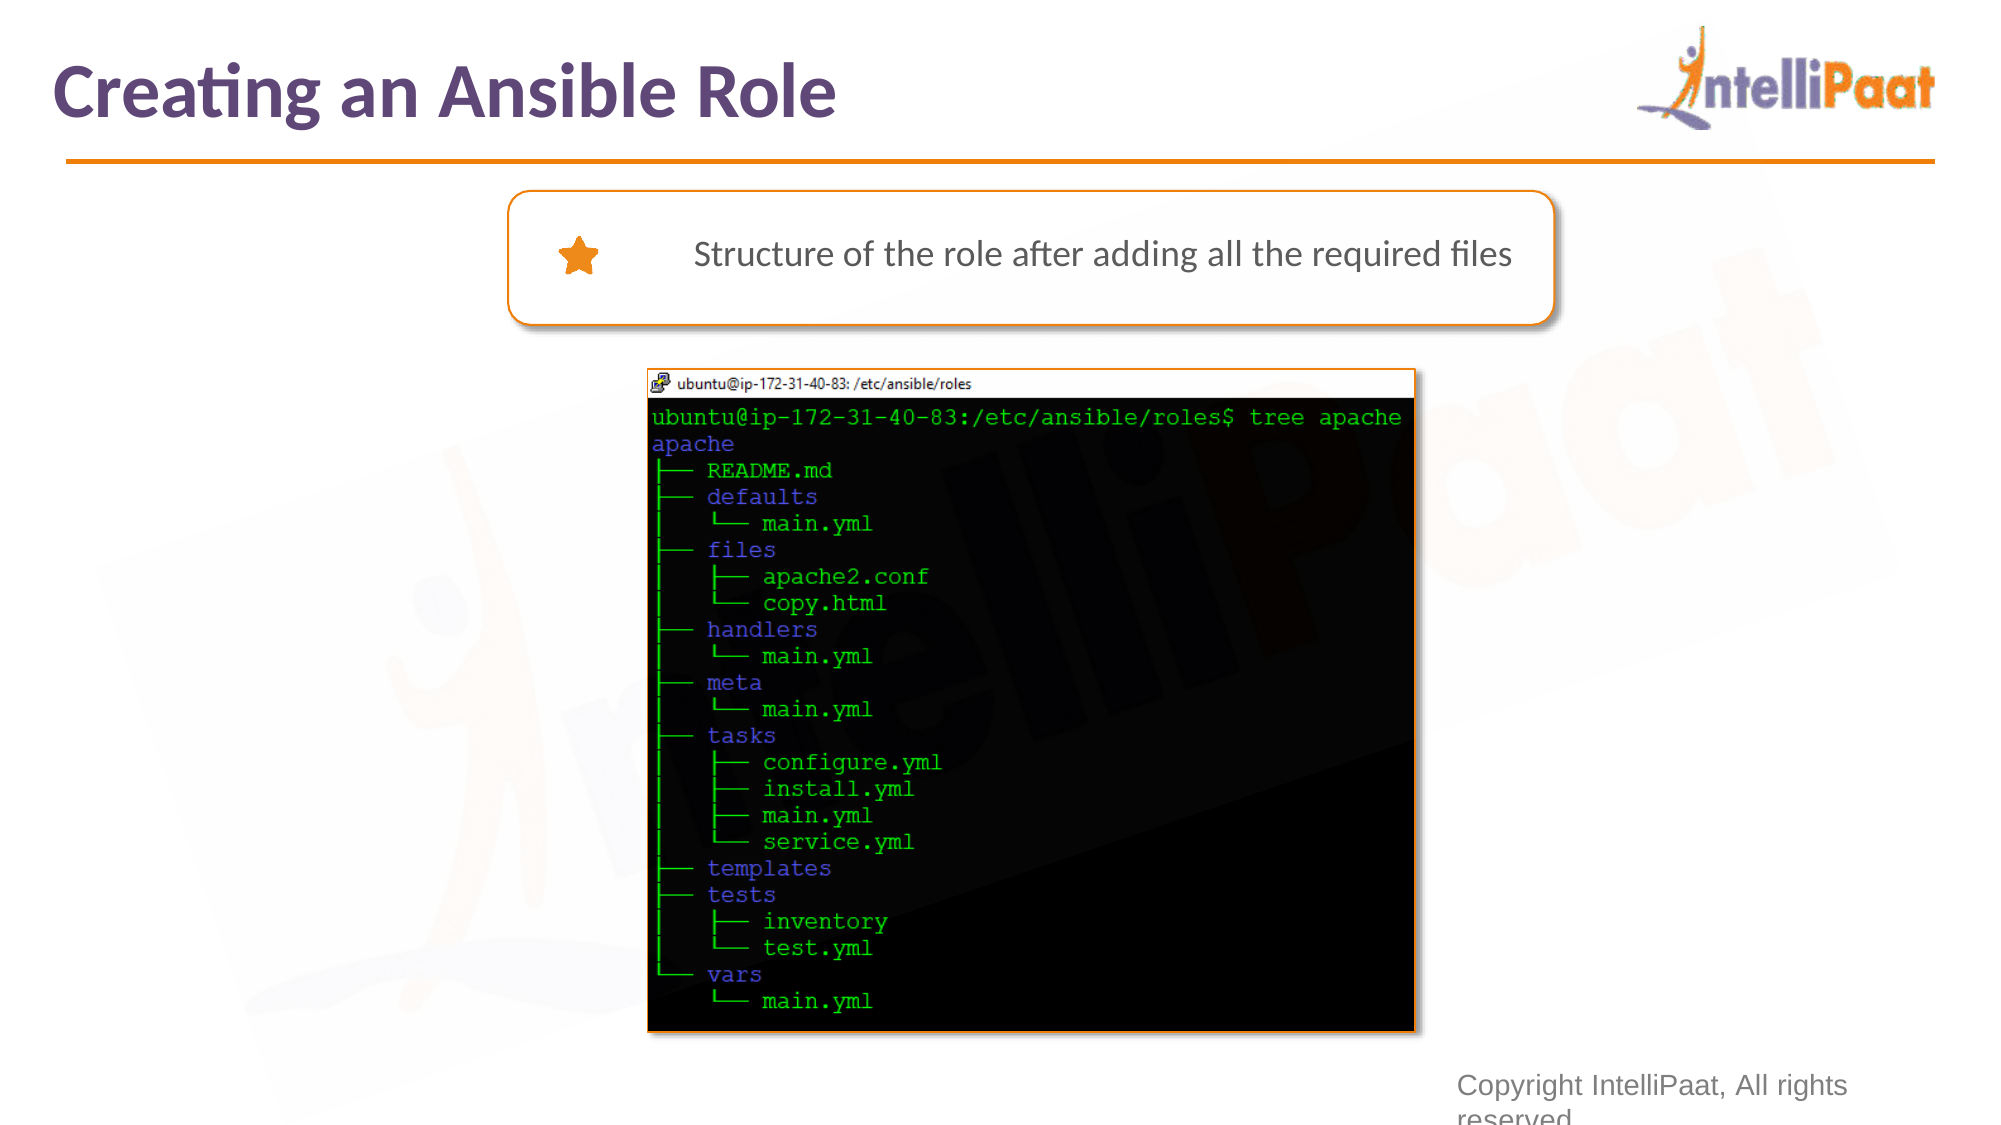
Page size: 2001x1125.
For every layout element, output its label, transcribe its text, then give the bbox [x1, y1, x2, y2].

text_box Creating an Ansible Role [51, 37, 94, 134]
footer Copyright IntelliPaat, All rights reserved [1454, 1066, 1971, 1125]
text_box [94, 15, 1902, 1125]
picture [1902, 26, 1935, 130]
